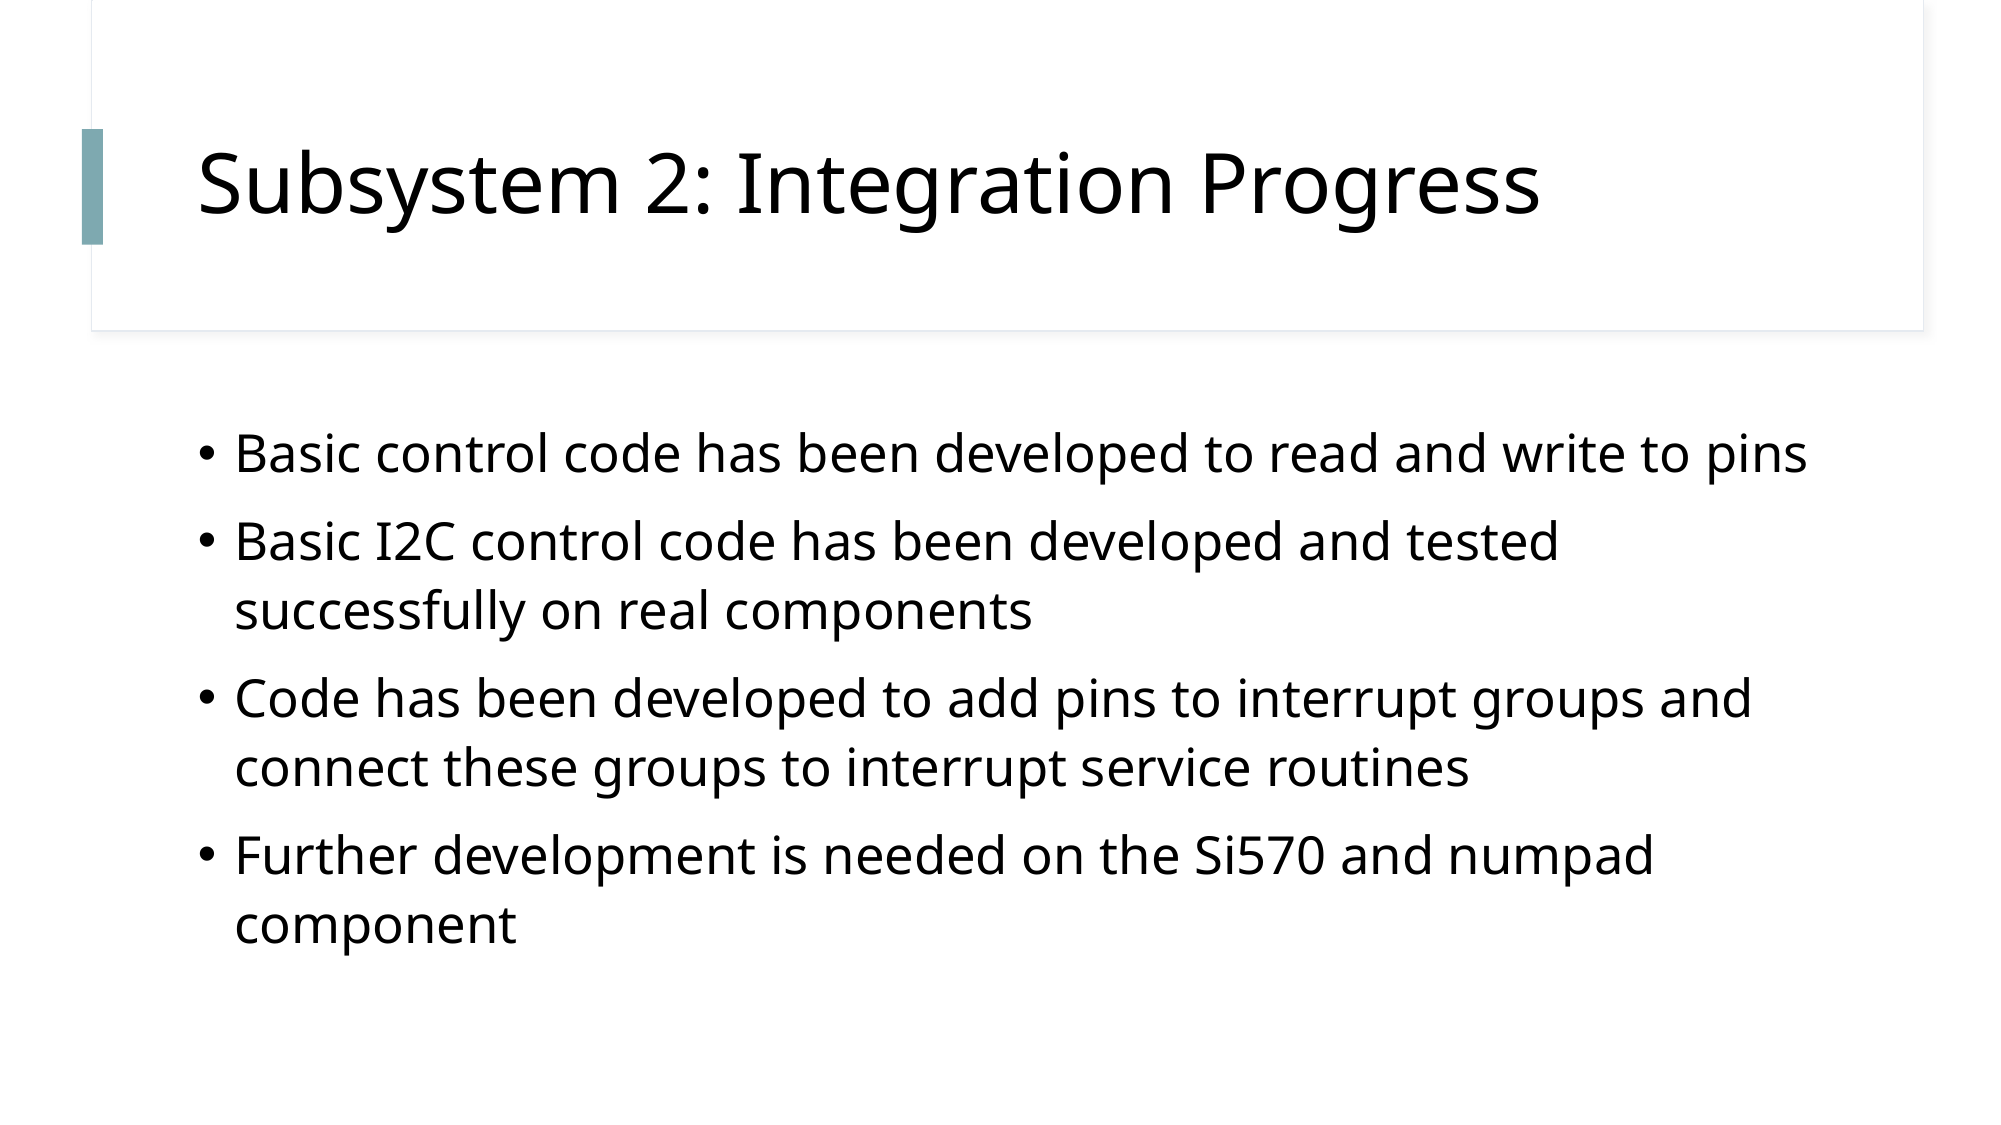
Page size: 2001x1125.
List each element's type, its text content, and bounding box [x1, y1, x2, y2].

list Basic control code has been developed to read and write to pins Basic I2C control code has been developed and tested successfully on real components Code has been developed to add pins to interrupt groups and connect these groups to interrupt service routines Further development is needed on the Si570 and numpad component [183, 406, 1851, 1013]
title Subsystem 2: Integration Progress [183, 90, 1851, 284]
